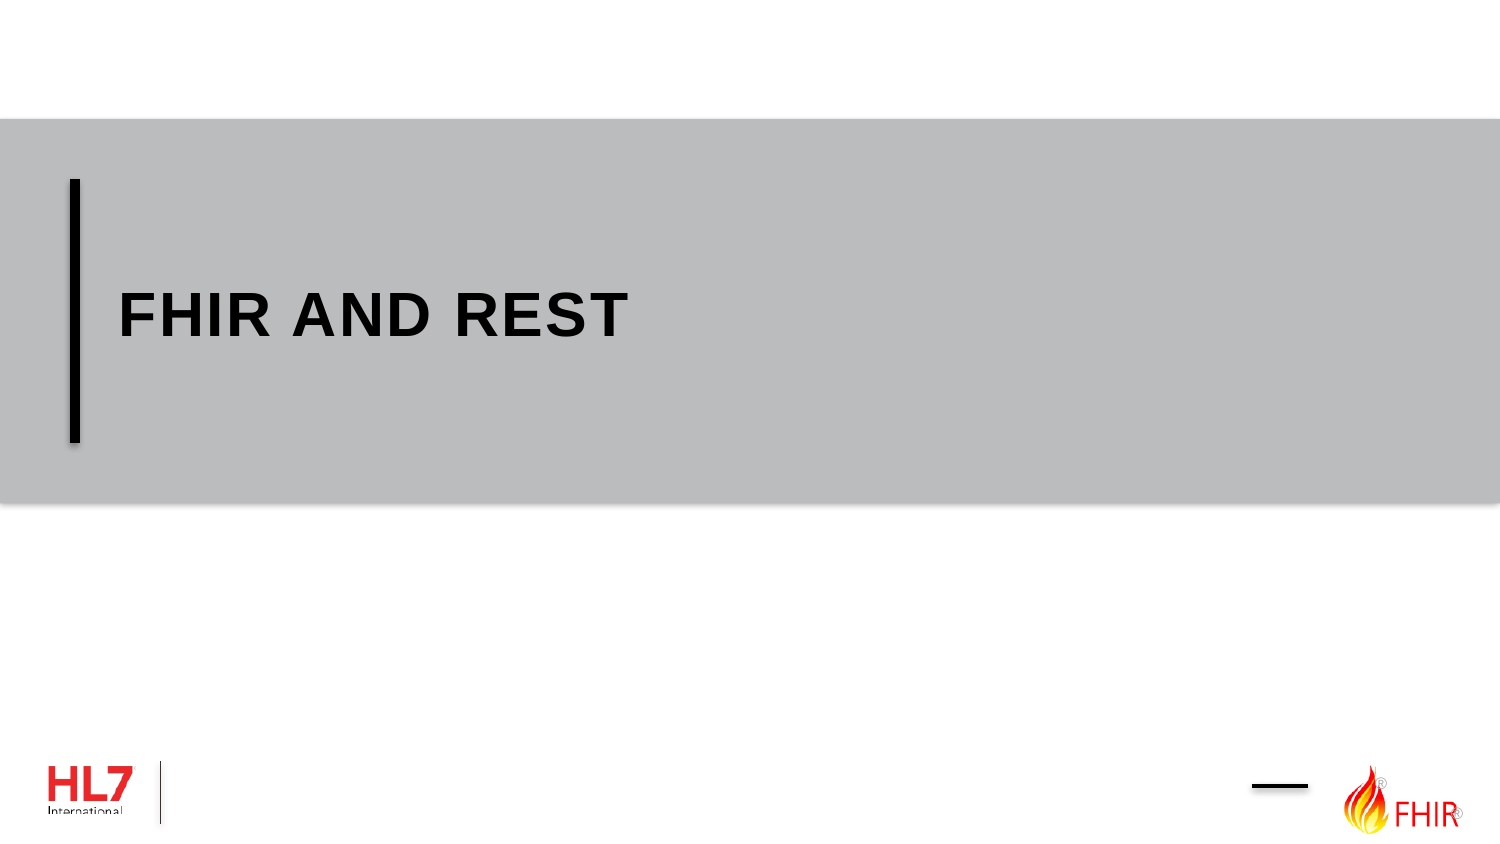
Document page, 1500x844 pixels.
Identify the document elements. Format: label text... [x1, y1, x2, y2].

picture [1339, 760, 1463, 837]
title FHIR and REST [118, 144, 1441, 478]
